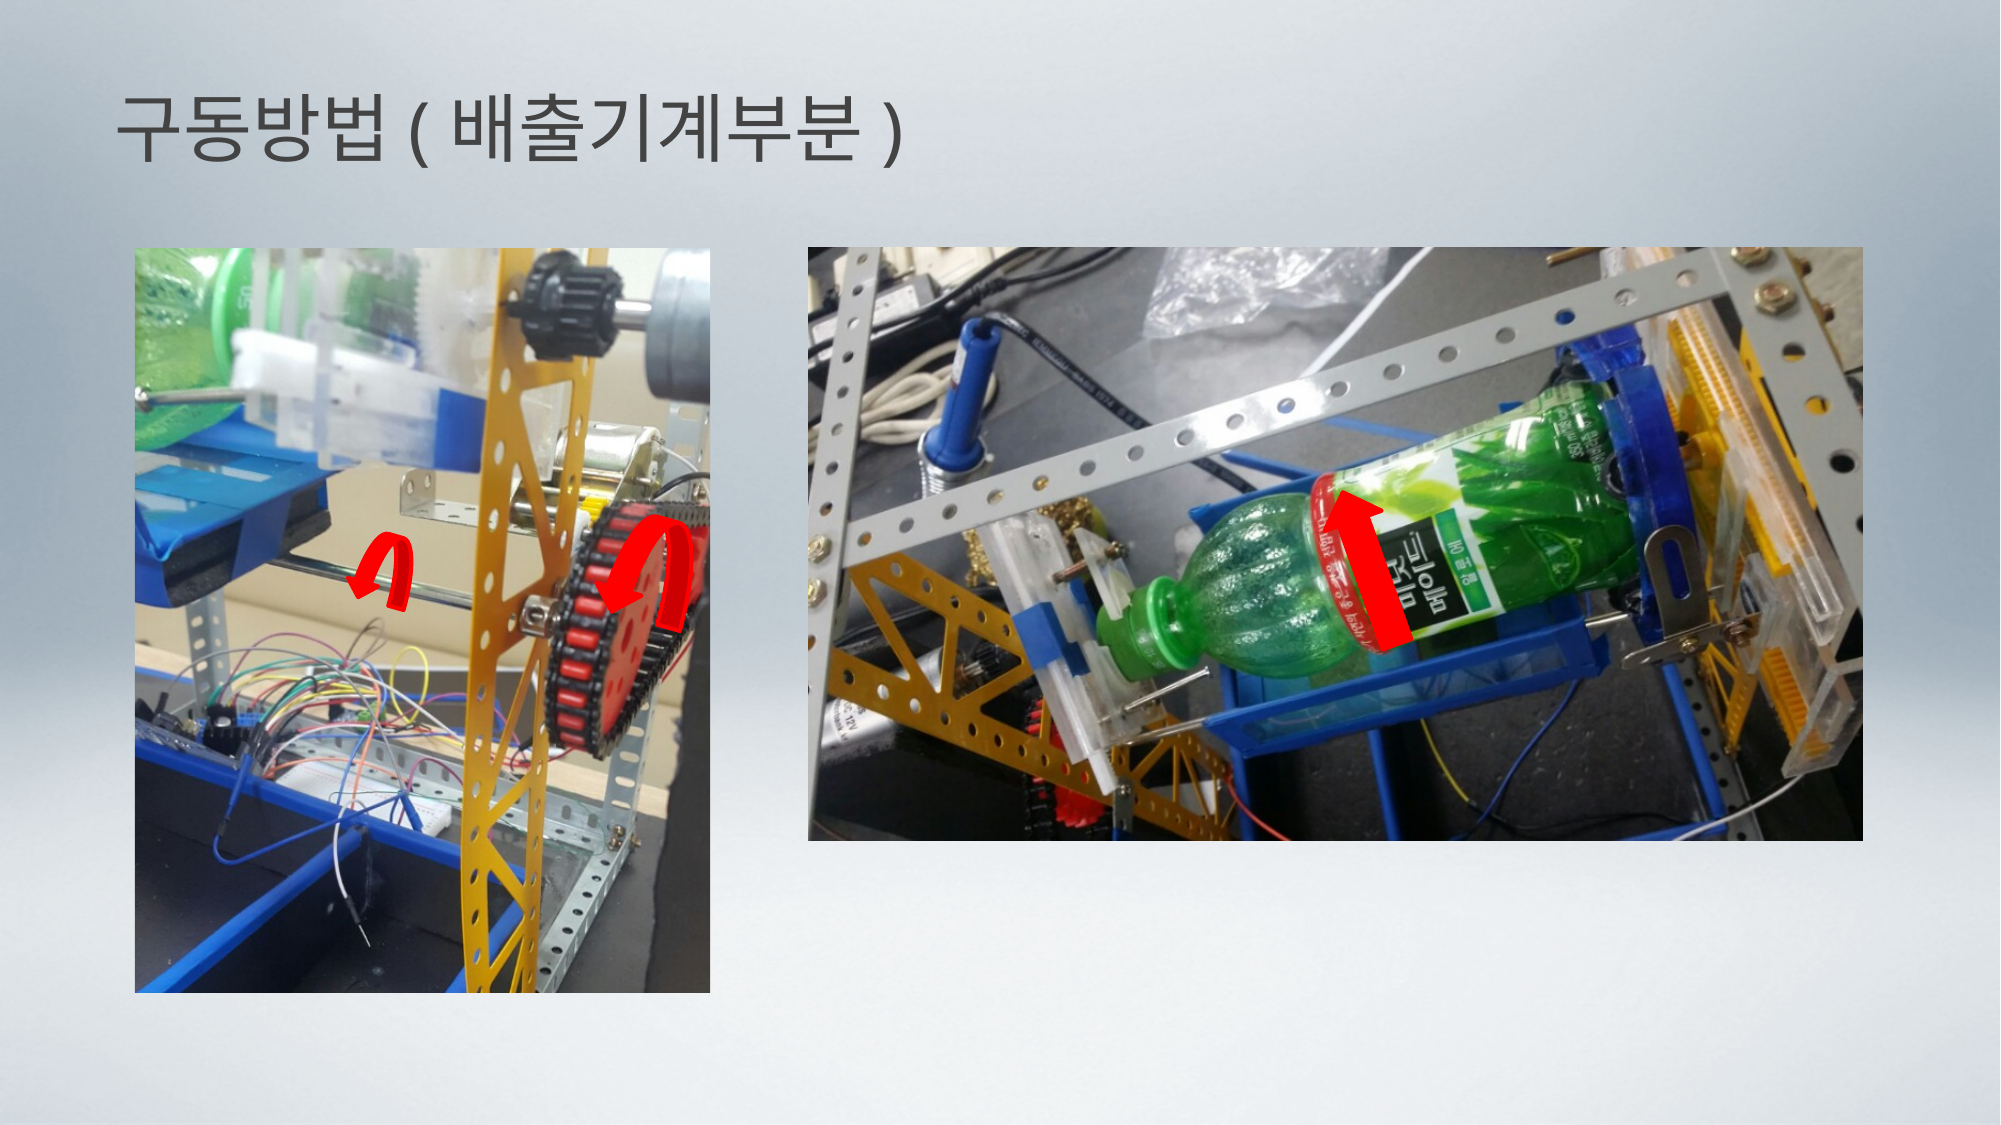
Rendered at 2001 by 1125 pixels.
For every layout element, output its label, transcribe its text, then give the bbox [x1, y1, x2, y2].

picture [807, 247, 1863, 842]
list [134, 247, 711, 993]
title 구동방법(배출기계부분) [99, 50, 1900, 202]
